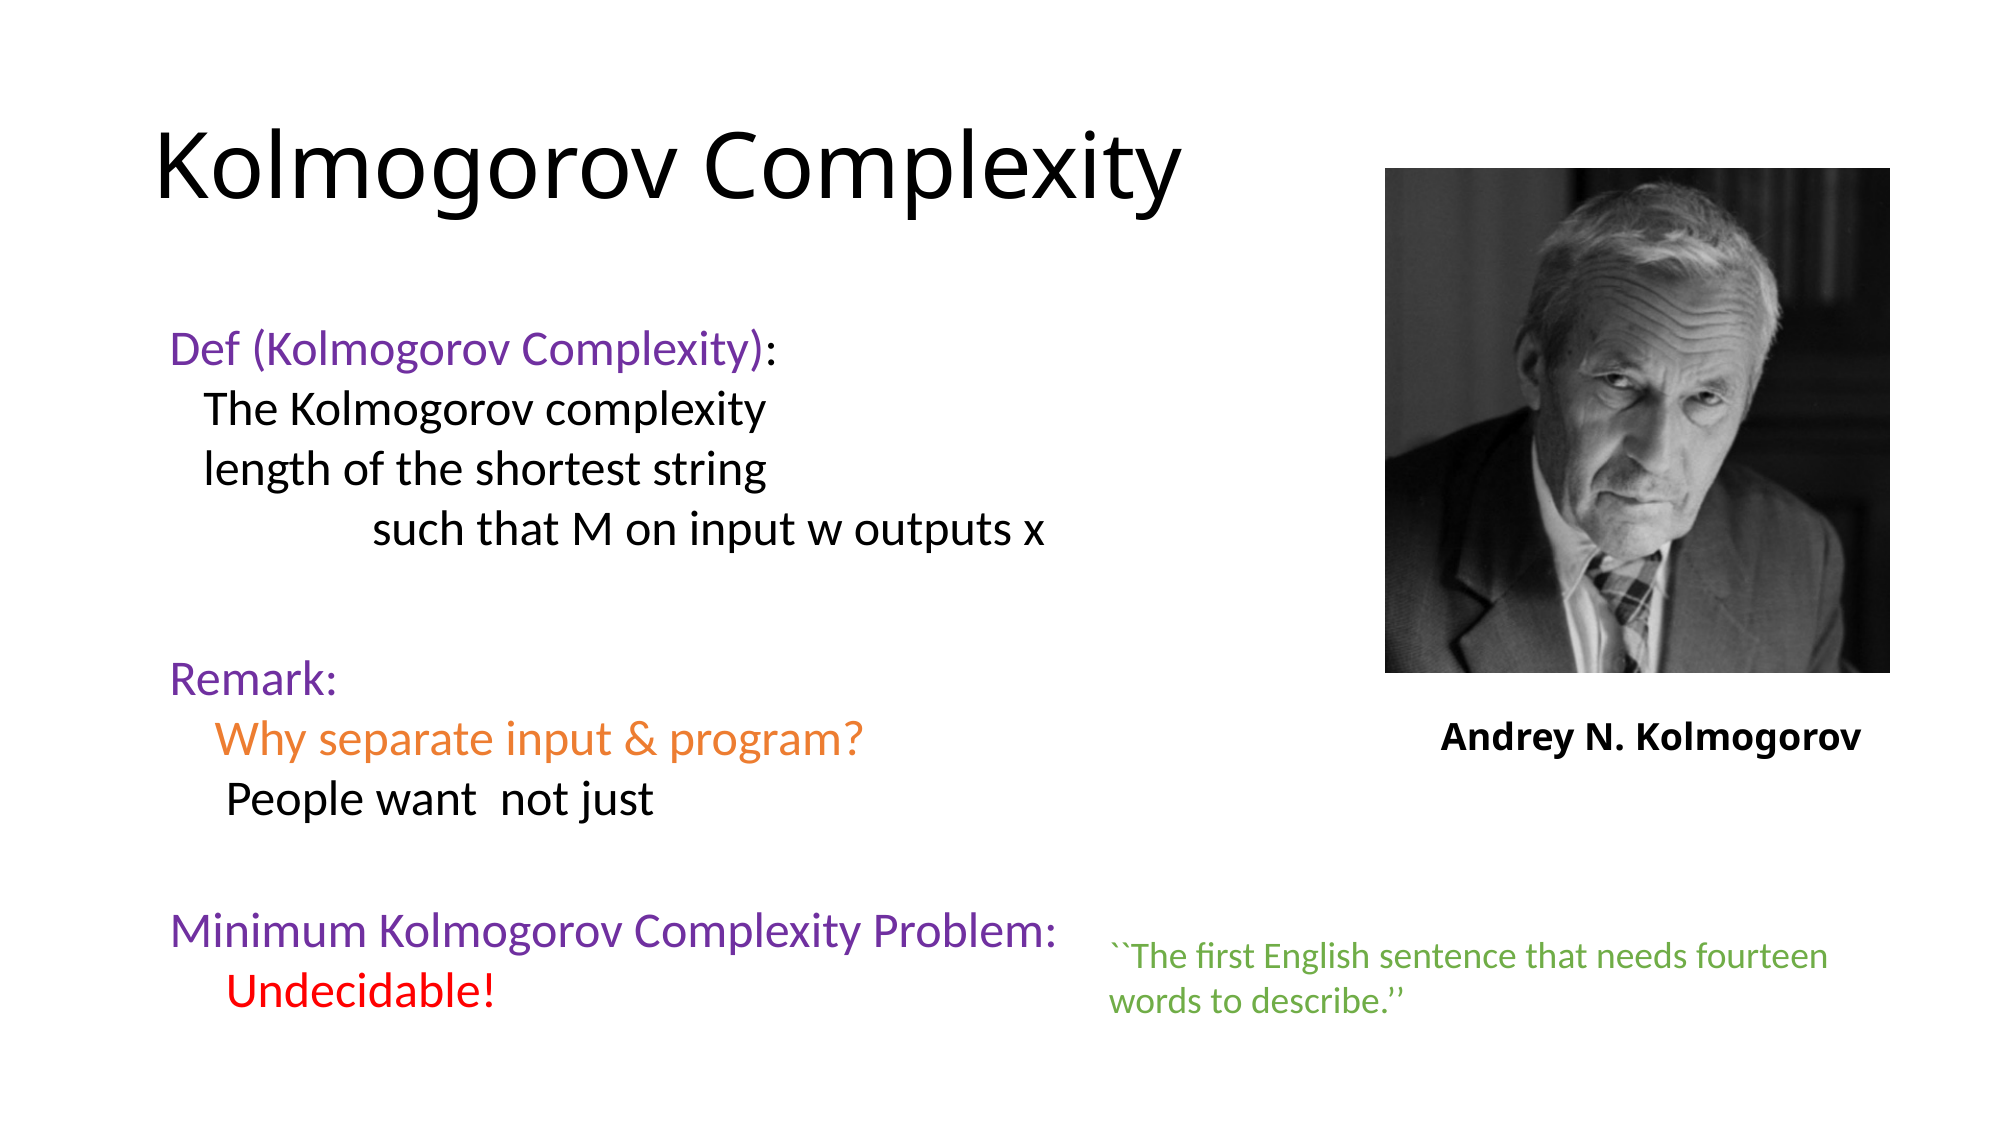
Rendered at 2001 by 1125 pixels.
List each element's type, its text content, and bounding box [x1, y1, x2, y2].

picture [1385, 168, 1890, 673]
text_box Minimum Kolmogorov Complexity Problem: Undecidable! [154, 890, 1781, 1025]
text_box ``The first English sentence that needs fourteen words to describe.’’ [1094, 924, 1890, 1029]
text_box Andrey N. Kolmogorov [1426, 705, 2000, 856]
title Kolmogorov Complexity [137, 59, 1863, 278]
